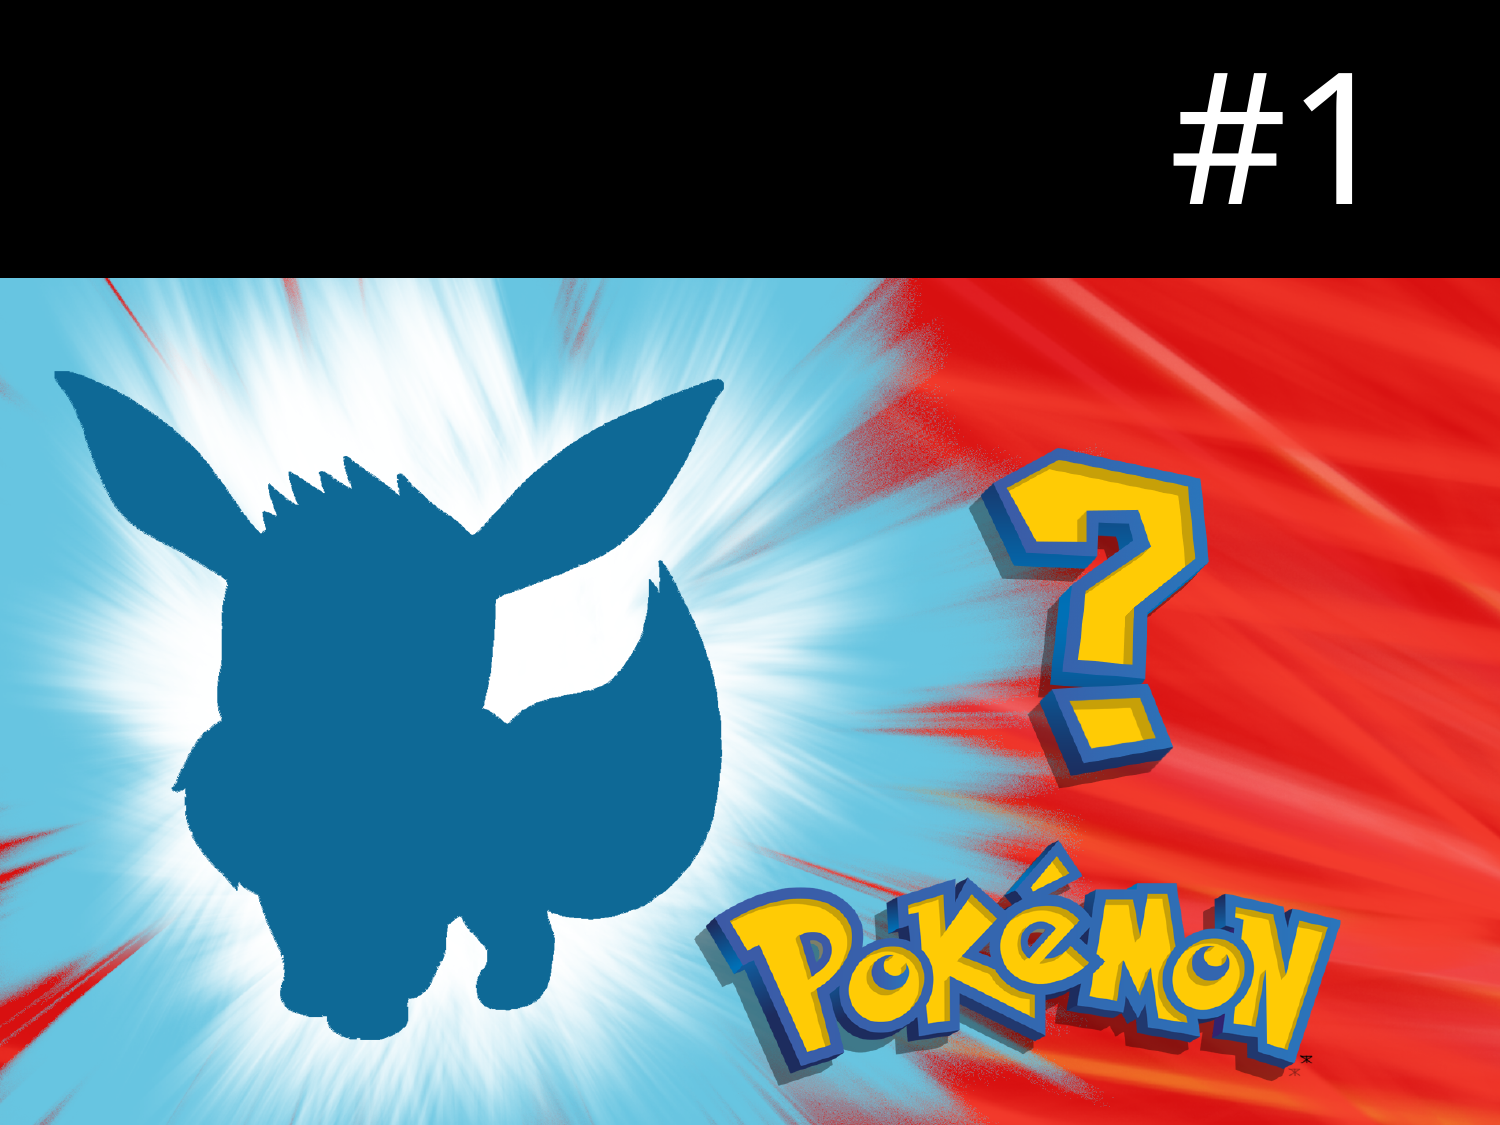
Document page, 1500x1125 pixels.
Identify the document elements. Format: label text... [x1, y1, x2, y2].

picture [0, 278, 1500, 1125]
title #1 [1137, 37, 1425, 225]
